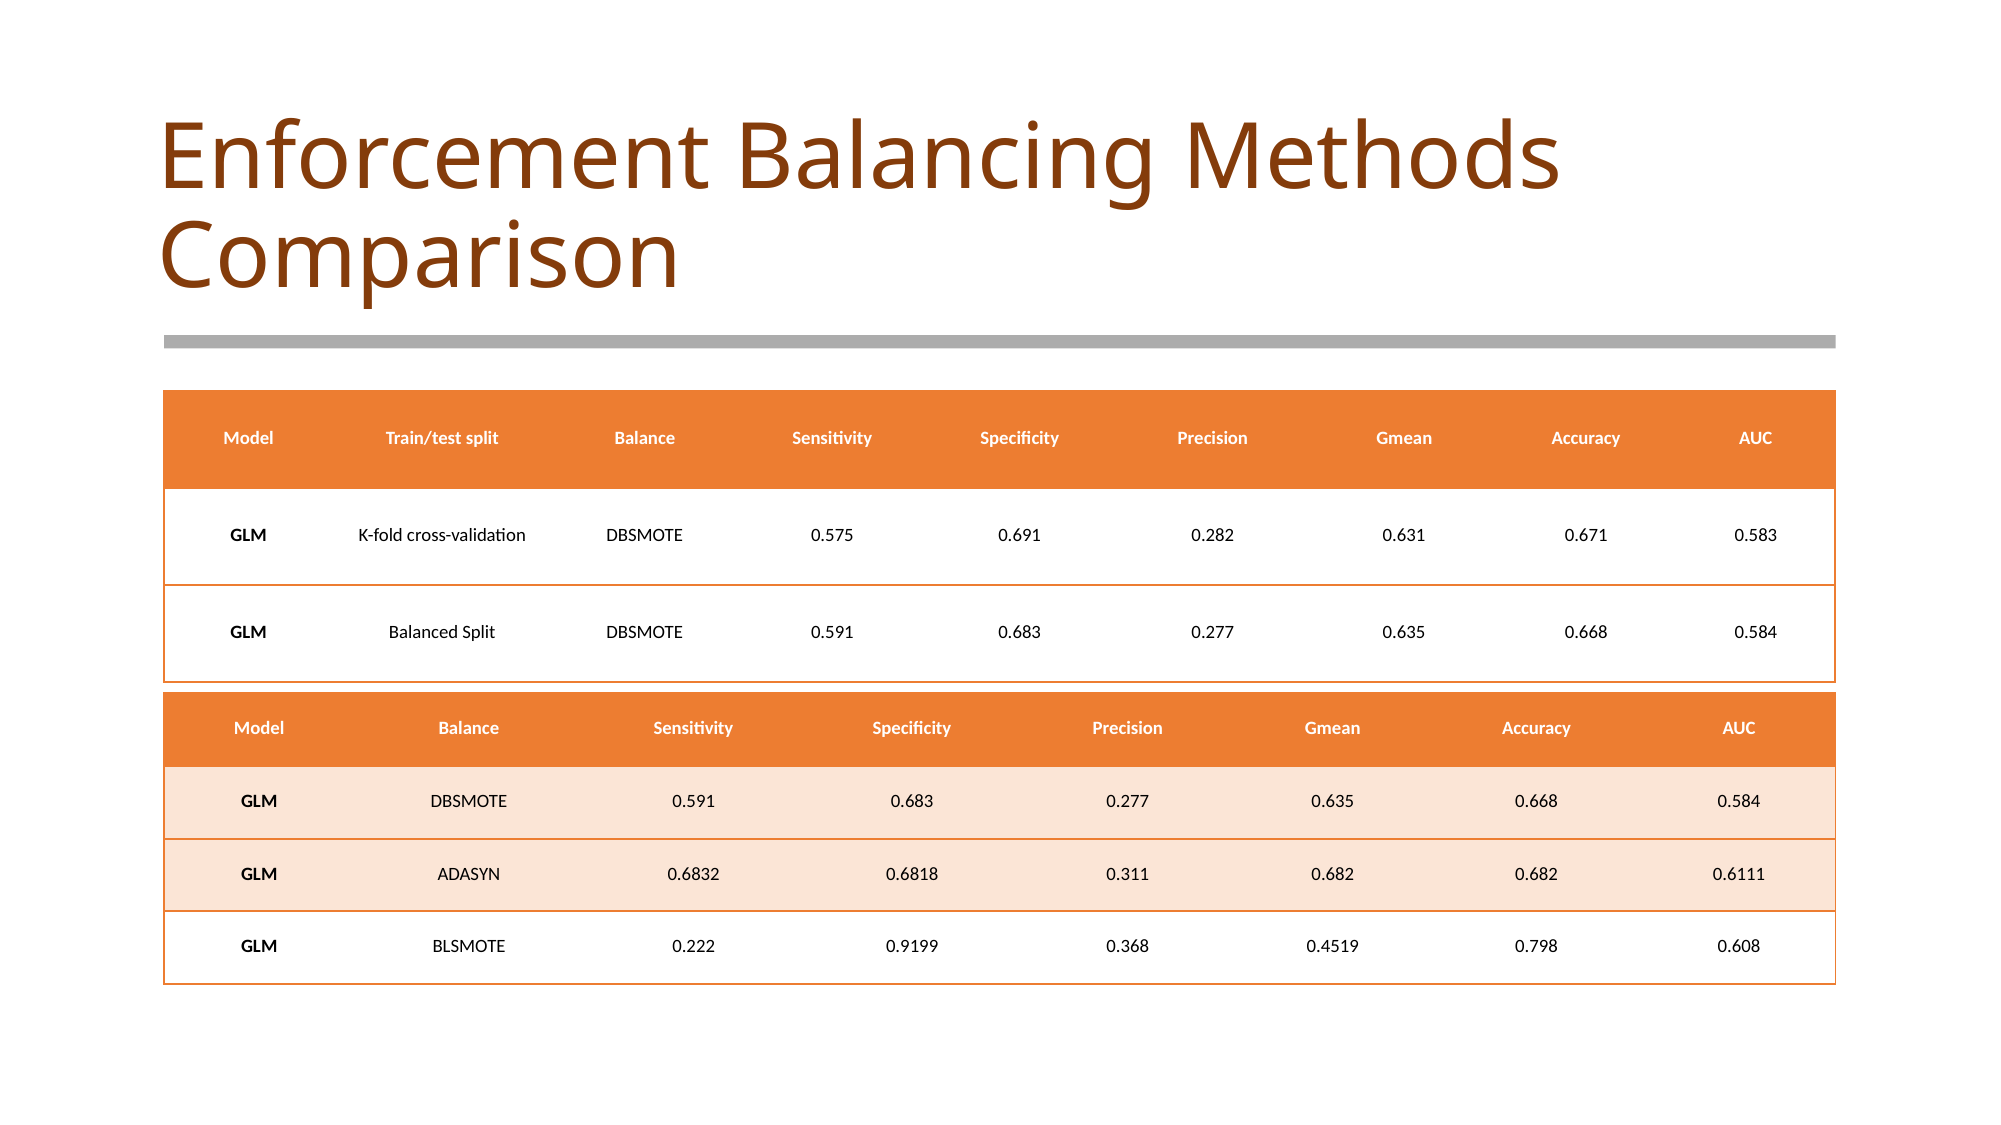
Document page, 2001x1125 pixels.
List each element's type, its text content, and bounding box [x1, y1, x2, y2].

table_cell 0.6111 [1643, 840, 1835, 910]
table_header Precision [1021, 694, 1235, 765]
table_cell 0.222 [584, 912, 804, 983]
table_cell 0.683 [804, 767, 1021, 838]
table_cell GLM [165, 912, 354, 983]
table_cell DBSMOTE [354, 767, 584, 838]
table_header Specificity [926, 392, 1113, 487]
table_cell 0.798 [1430, 912, 1643, 983]
table_header Sensitivity [739, 392, 926, 487]
table_header Accuracy [1430, 694, 1643, 765]
table_cell 0.575 [739, 489, 926, 584]
table_cell 0.311 [1021, 840, 1235, 910]
table_cell 0.6818 [804, 840, 1021, 910]
table_header Gmean [1312, 392, 1496, 487]
table_cell 0.635 [1235, 767, 1430, 838]
table_cell DBSMOTE [551, 489, 739, 584]
table_cell 0.277 [1021, 767, 1235, 838]
table_header Balance [551, 392, 739, 487]
table_cell 0.9199 [804, 912, 1021, 983]
table_cell K-fold cross-validation [333, 489, 551, 584]
table_header Model [165, 392, 333, 487]
table_cell Balanced Split [333, 586, 551, 681]
table_header Precision [1113, 392, 1312, 487]
table_header AUC [1643, 694, 1835, 765]
table_cell 0.4519 [1235, 912, 1430, 983]
table_header AUC [1676, 392, 1834, 487]
table_header Model [165, 694, 354, 765]
table_header Train/test split [333, 392, 551, 487]
table_cell 0.683 [926, 586, 1113, 681]
table_cell 0.608 [1643, 912, 1835, 983]
table_cell 0.668 [1430, 767, 1643, 838]
table_header Balance [354, 694, 584, 765]
table_header Specificity [804, 694, 1021, 765]
table_cell 0.591 [584, 767, 804, 838]
title Enforcement Balancing Methods Comparison [142, 99, 1858, 317]
table_cell DBSMOTE [551, 586, 739, 681]
table_cell 0.591 [739, 586, 926, 681]
table_cell 0.583 [1676, 489, 1834, 584]
table_cell 0.368 [1021, 912, 1235, 983]
table_cell 0.682 [1430, 840, 1643, 910]
table_cell 0.631 [1312, 489, 1496, 584]
table_header Accuracy [1496, 392, 1676, 487]
table_cell 0.277 [1113, 586, 1312, 681]
table_cell 0.6832 [584, 840, 804, 910]
table_cell 0.668 [1496, 586, 1676, 681]
table_cell GLM [165, 767, 354, 838]
table_cell 0.635 [1312, 586, 1496, 681]
table_cell 0.671 [1496, 489, 1676, 584]
table_cell 0.584 [1643, 767, 1835, 838]
table_cell BLSMOTE [354, 912, 584, 983]
table_header Gmean [1235, 694, 1430, 765]
table_cell GLM [165, 840, 354, 910]
table_cell GLM [165, 489, 333, 584]
table_cell 0.282 [1113, 489, 1312, 584]
table_cell 0.584 [1676, 586, 1834, 681]
table_cell GLM [165, 586, 333, 681]
table_cell ADASYN [354, 840, 584, 910]
text_box [163, 334, 1837, 349]
table_header Sensitivity [584, 694, 804, 765]
table_cell 0.691 [926, 489, 1113, 584]
table_cell 0.682 [1235, 840, 1430, 910]
